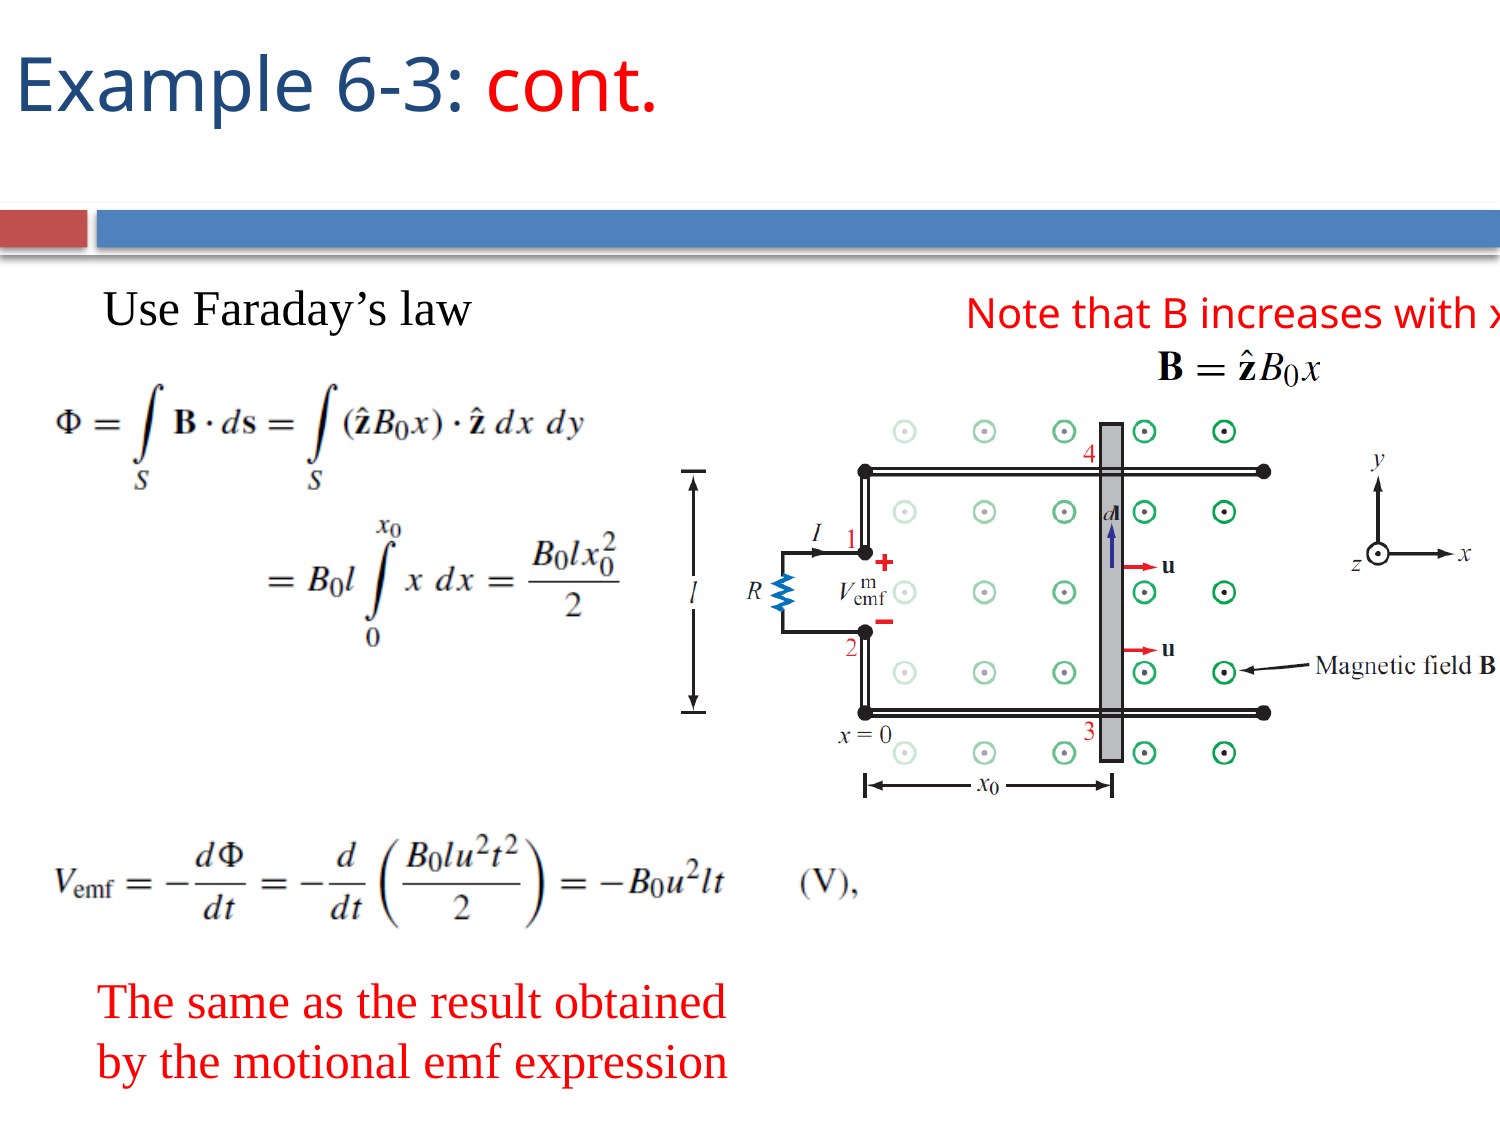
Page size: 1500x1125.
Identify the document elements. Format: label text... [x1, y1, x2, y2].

text_box The same as the result obtained by the motional emf expression [82, 960, 750, 1096]
picture [49, 373, 630, 654]
picture [1155, 347, 1322, 389]
picture [49, 831, 866, 930]
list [678, 412, 1500, 806]
title Example 6-3: cont. [0, 0, 788, 163]
text_box Use Faraday’s law [62, 268, 513, 343]
text_box Note that B increases with x [950, 279, 1500, 345]
